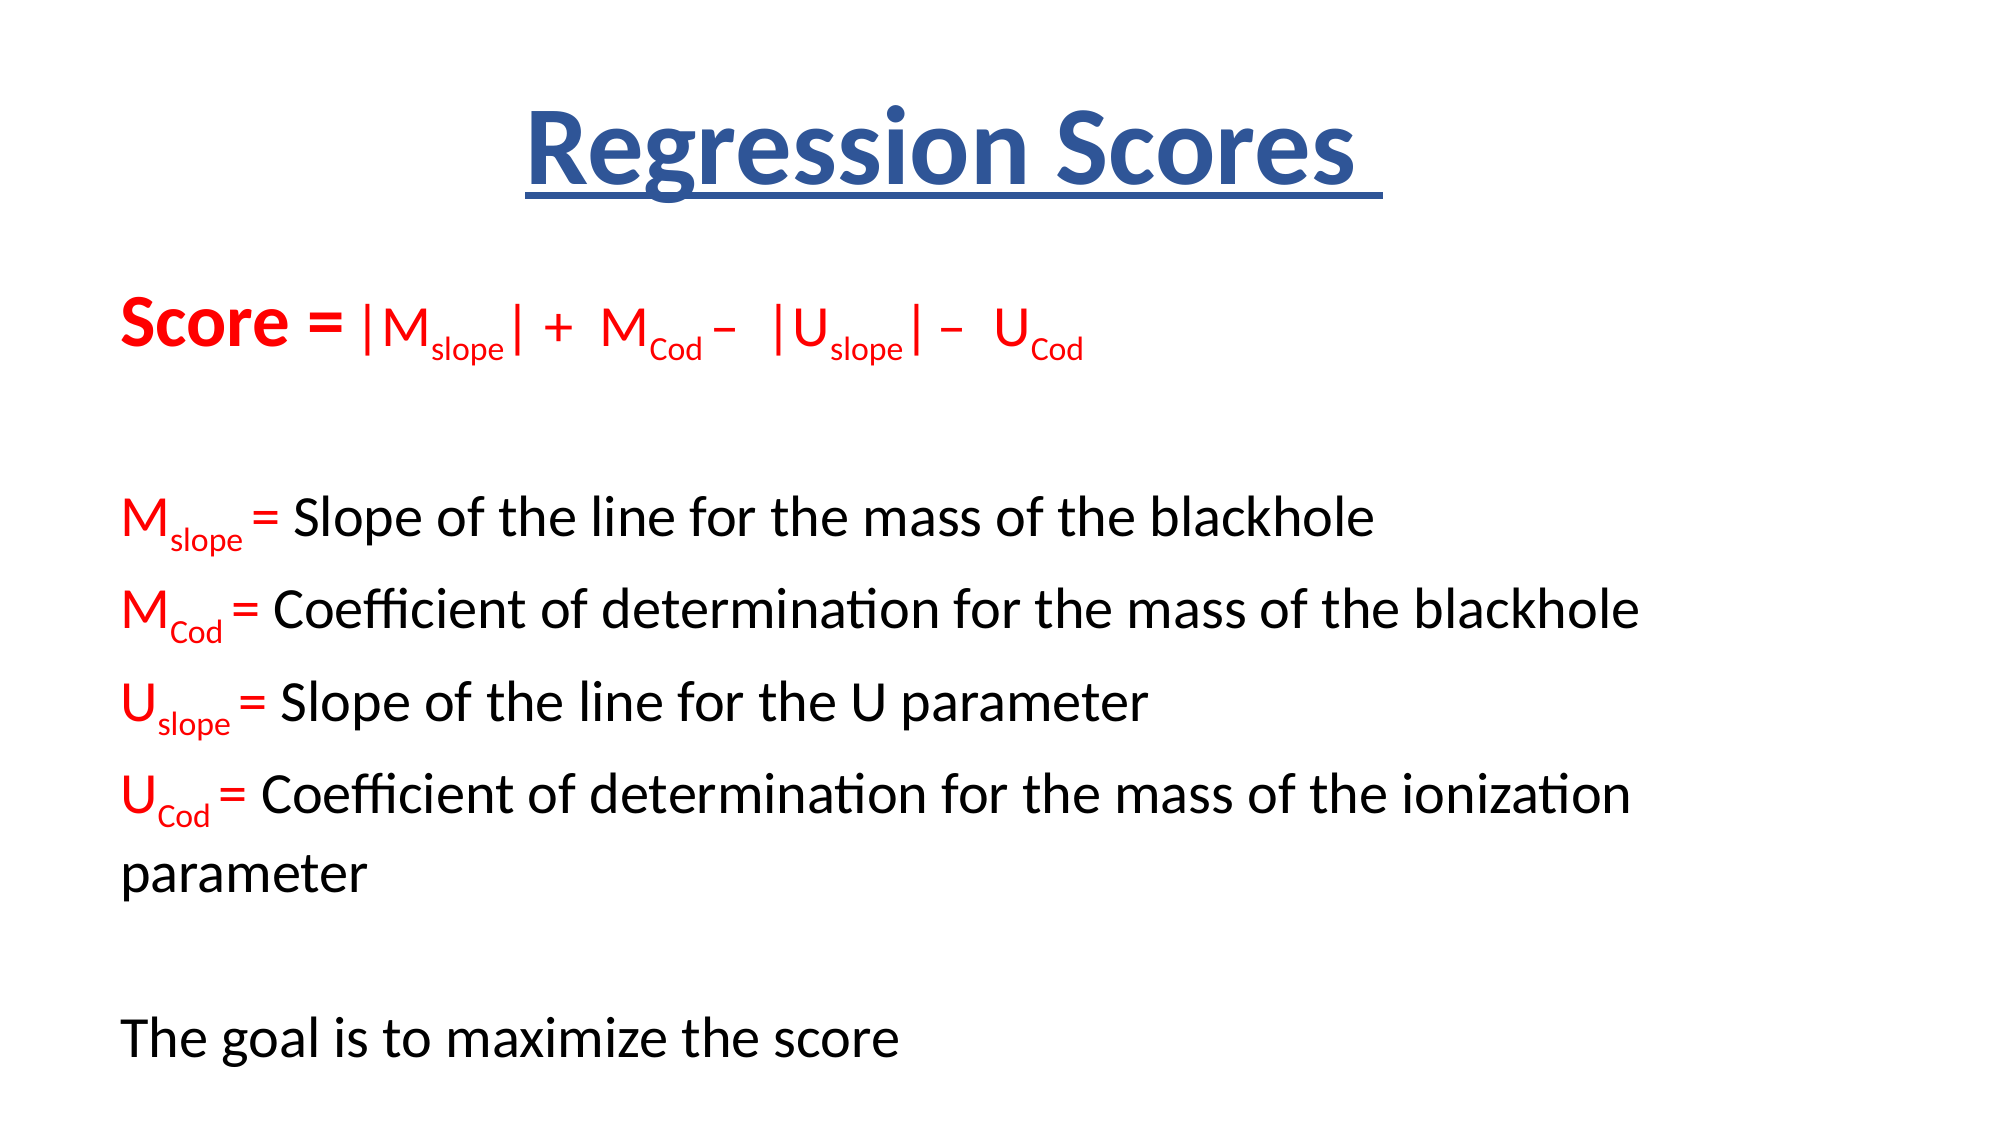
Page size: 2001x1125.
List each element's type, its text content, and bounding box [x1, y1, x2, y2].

text_box Regression Scores [288, 64, 1620, 215]
text_box Score = |Mslope| + MCod – |Uslope| – UCod Mslope = Slope of the line for the mass of the blackhole MCod = Coefficient of determination for the mass of the blackhole Uslope = Slope of the line for the U parameter UCod = Coefficient of determination for the mass of the ionization parameter The goal is to maximize the score [105, 263, 1895, 1125]
